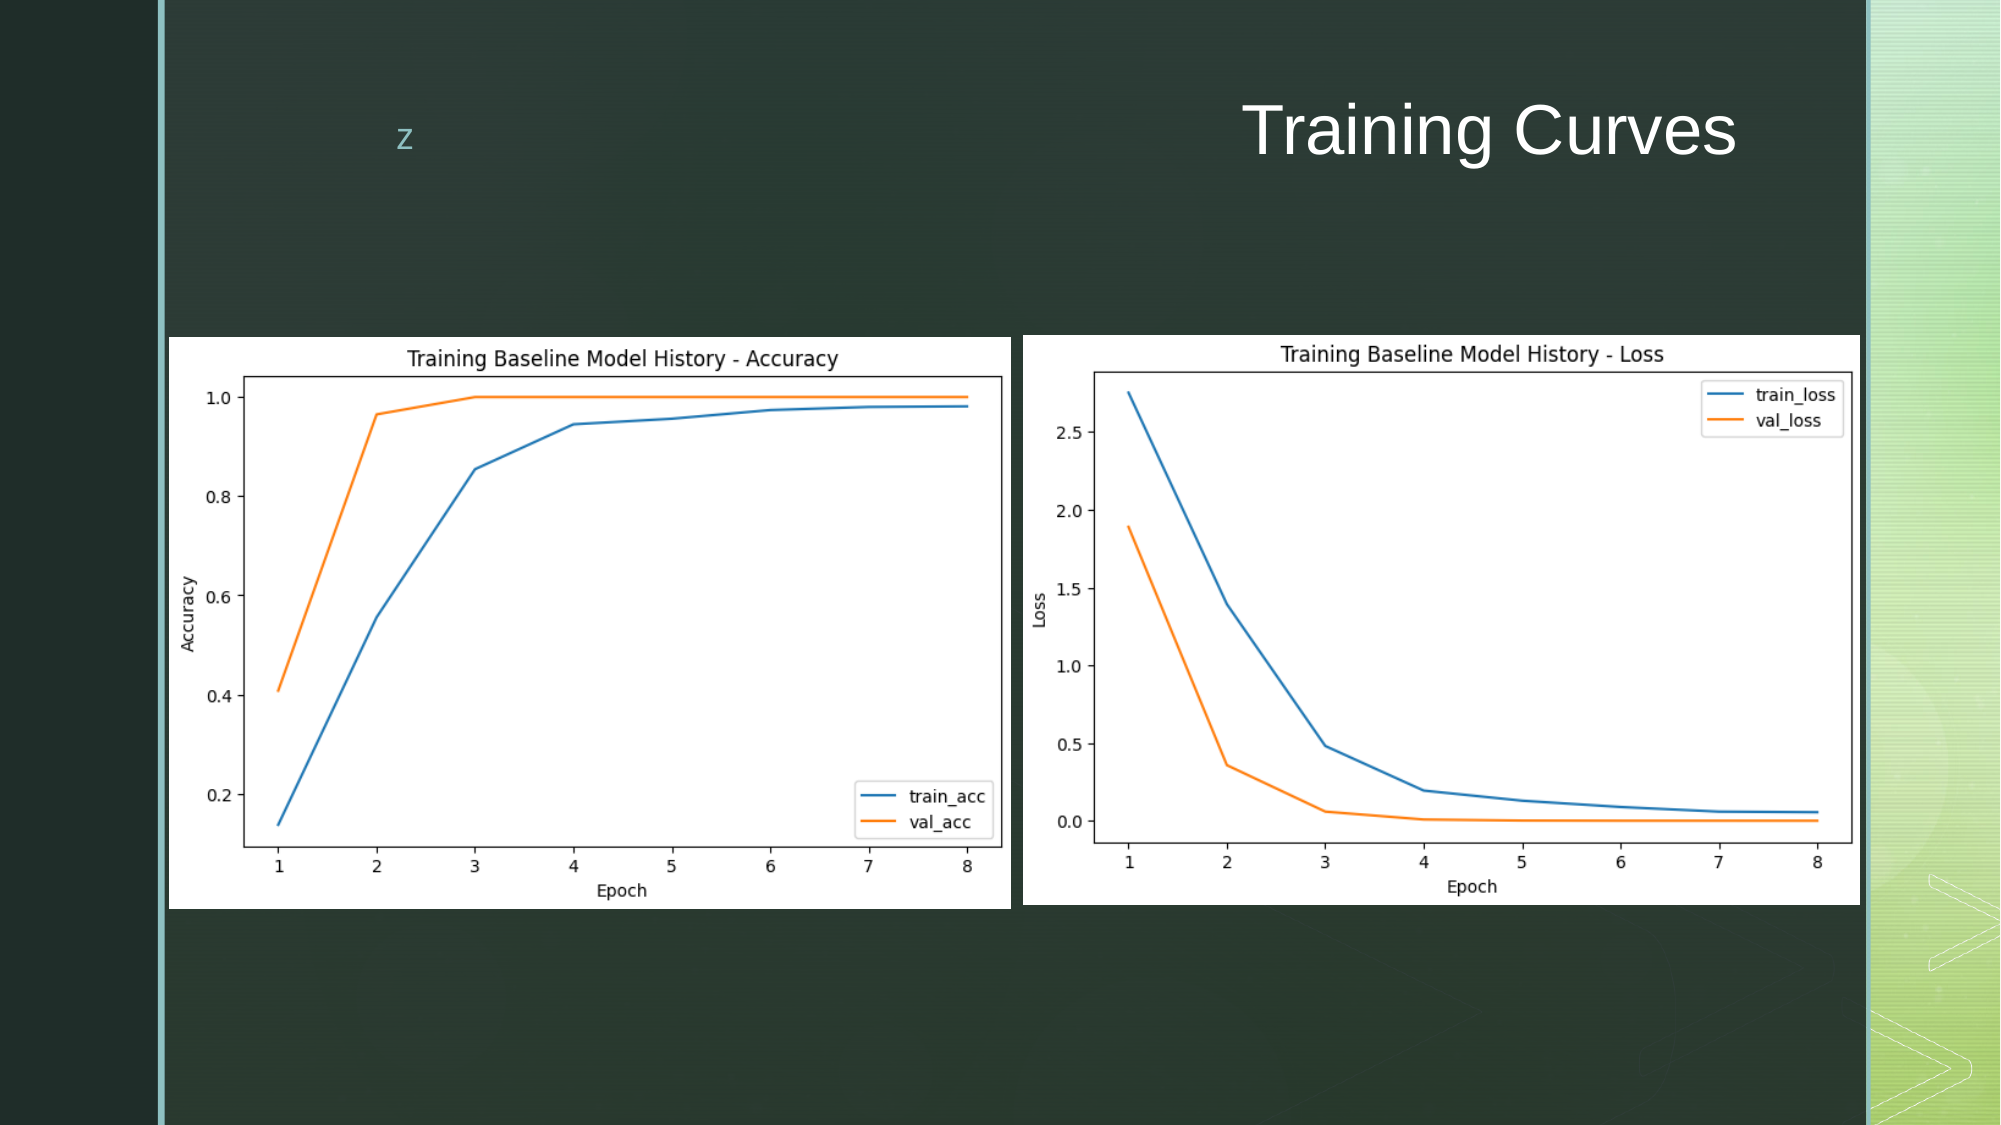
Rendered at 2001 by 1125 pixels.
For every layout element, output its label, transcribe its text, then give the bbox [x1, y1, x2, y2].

title Training Curves [447, 85, 1753, 263]
picture [1023, 335, 1861, 905]
picture [1871, 0, 2001, 1125]
picture [168, 337, 1011, 910]
